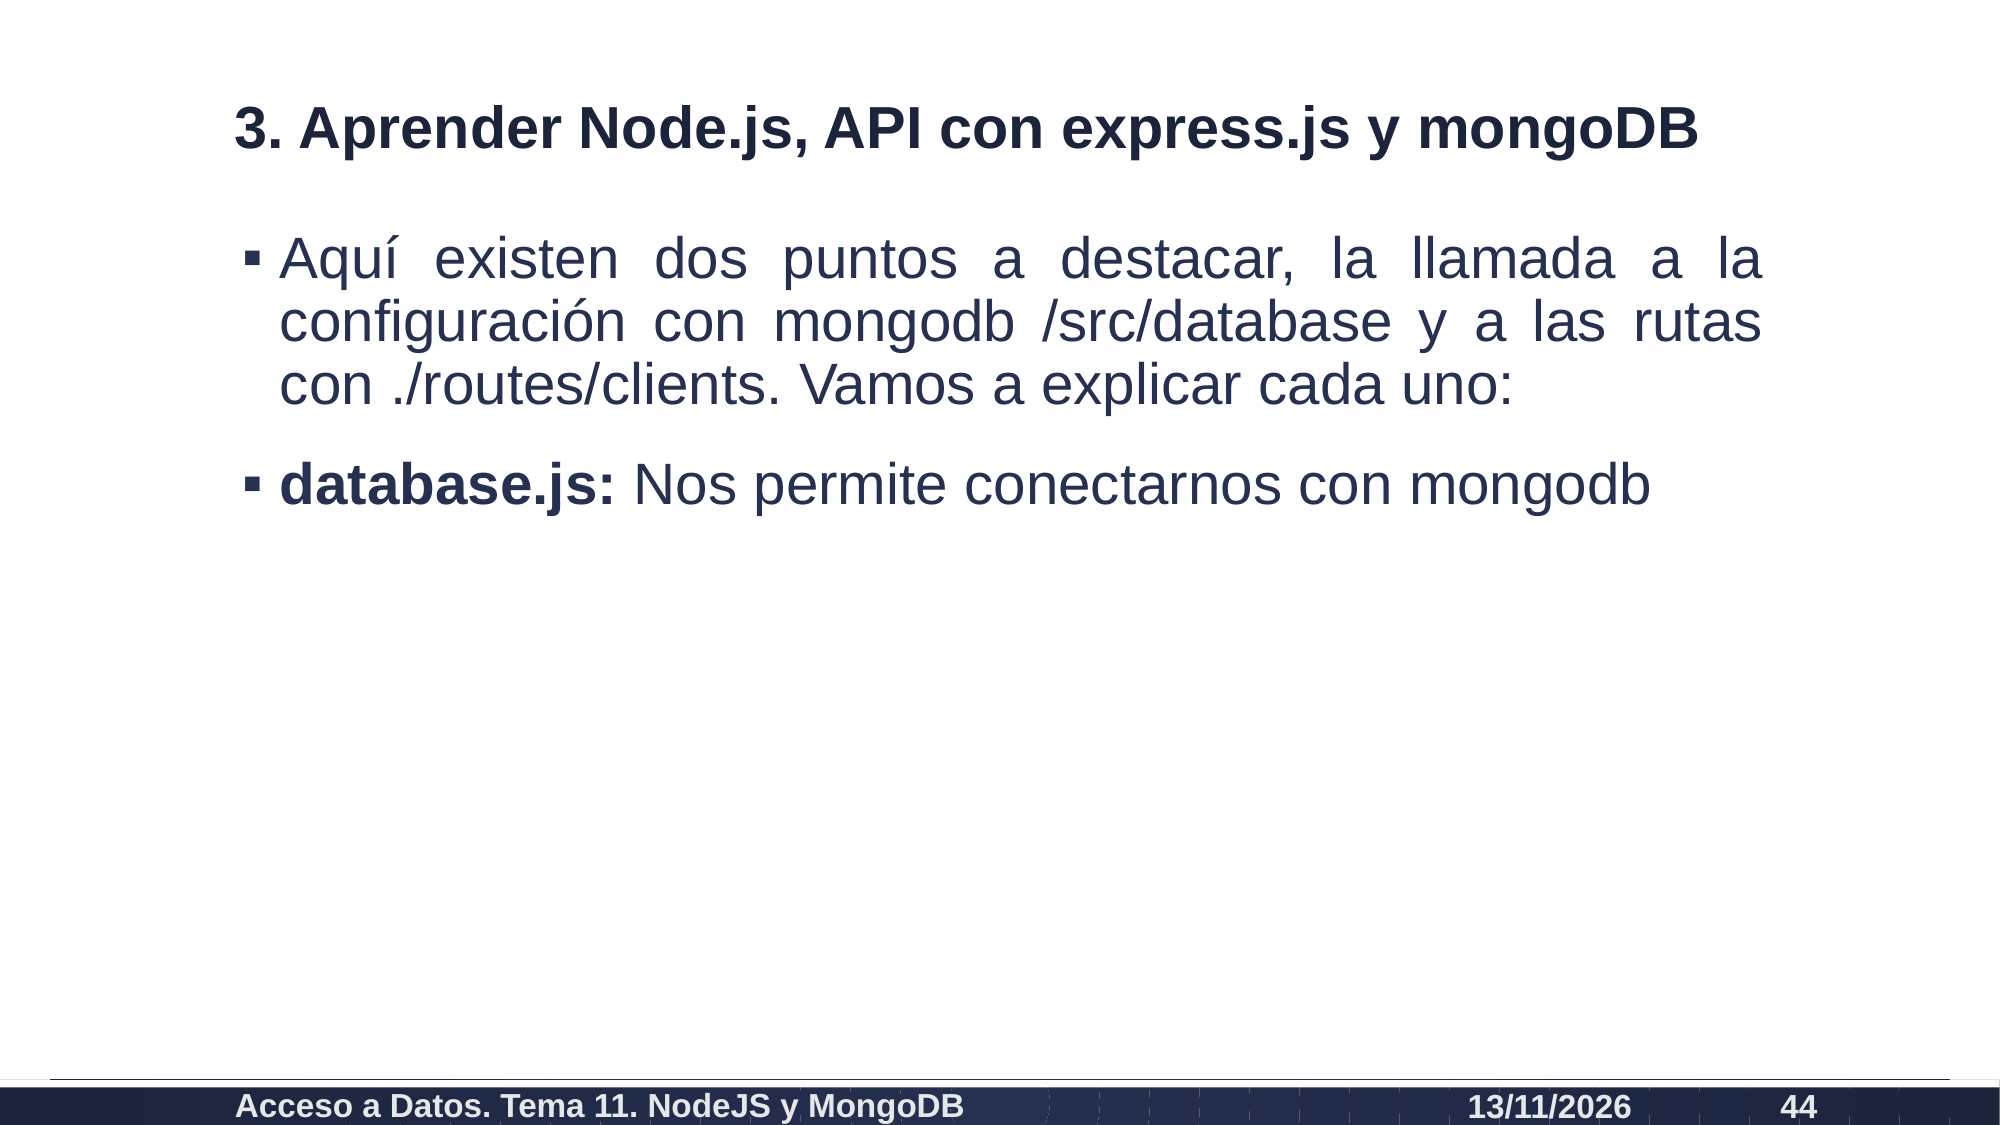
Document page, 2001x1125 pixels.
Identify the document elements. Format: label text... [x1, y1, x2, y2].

footer Acceso a Datos. Tema 11. NodeJS y MongoDB [219, 1085, 1395, 1124]
list Aquí existen dos puntos a destacar, la llamada a la configuración con mongodb /src/database y a las rutas con ./routes/clients. Vamos a explicar cada uno: database.js: Nos permite conectarnos con mongodb [219, 220, 1780, 989]
title 3. Aprender Node.js, API con express.js y mongoDB [219, 76, 1780, 170]
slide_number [1420, 1085, 1647, 1125]
slide_number 44 [1674, 1085, 1833, 1125]
